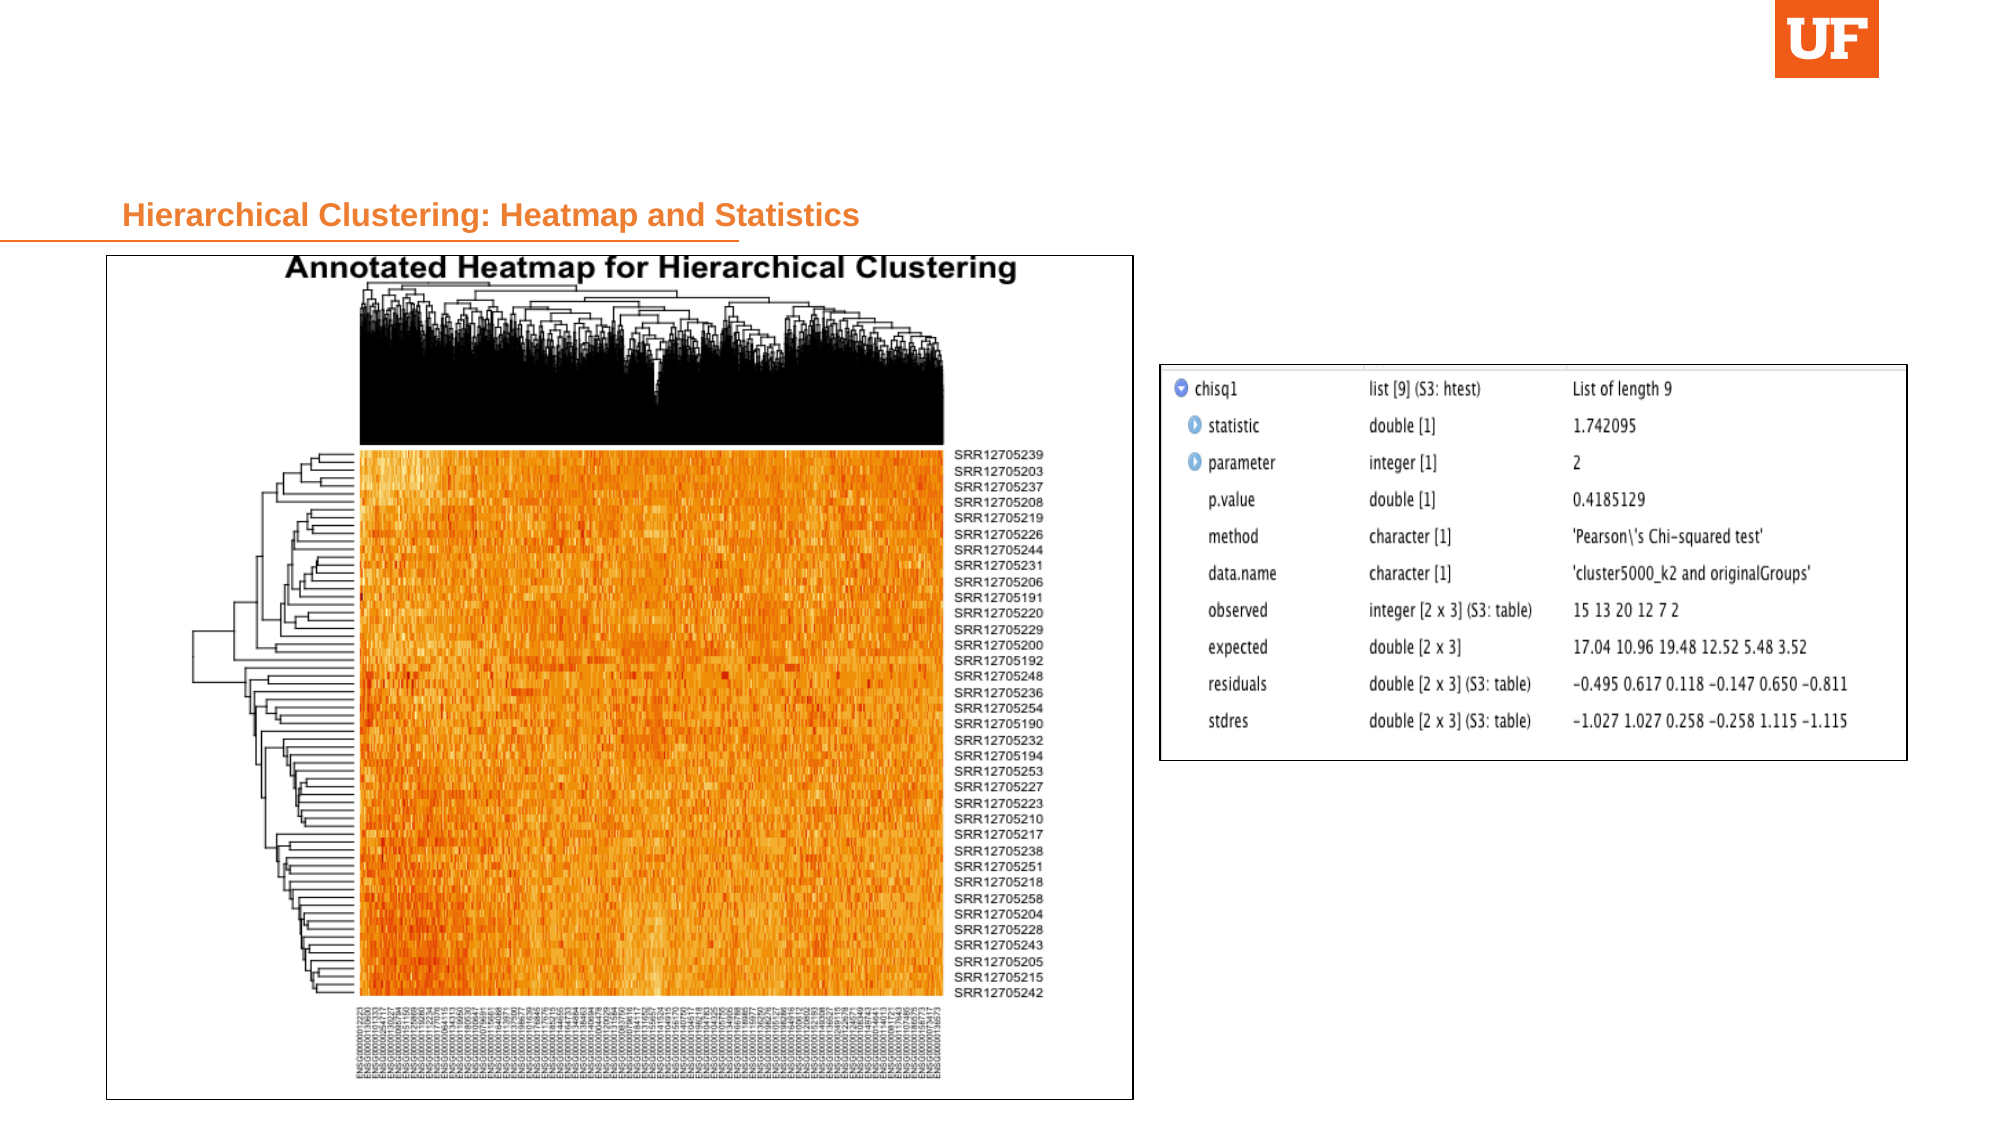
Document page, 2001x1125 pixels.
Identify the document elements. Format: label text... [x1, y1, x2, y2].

title Hierarchical Clustering: Heatmap and Statistics [107, 80, 1833, 241]
picture [1775, 0, 1879, 78]
picture [1160, 364, 1907, 761]
picture [106, 256, 1133, 1099]
